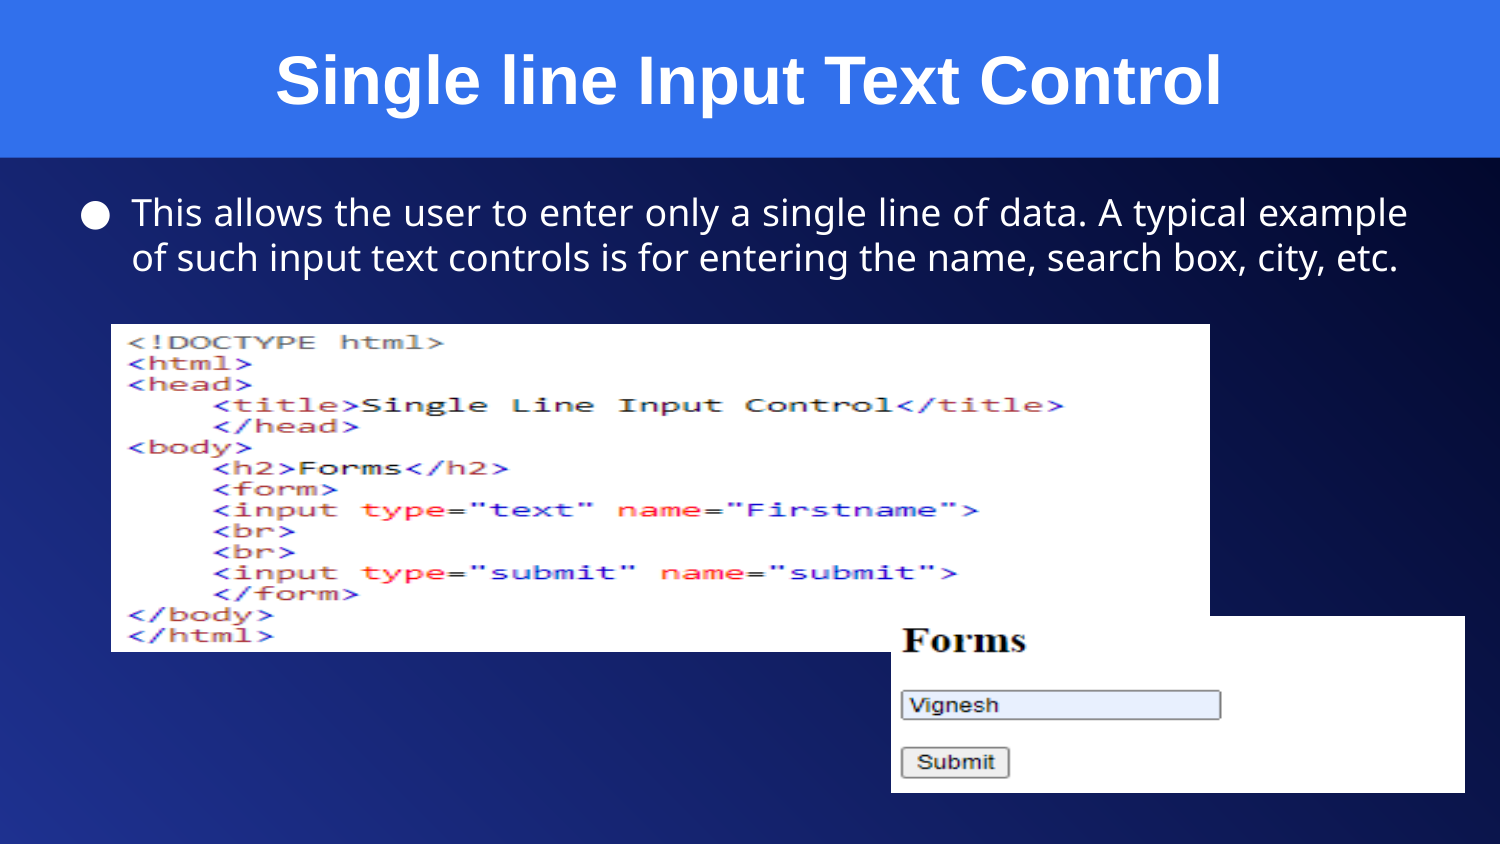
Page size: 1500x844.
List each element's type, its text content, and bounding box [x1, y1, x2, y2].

text_box Single line Input Text Control [0, 0, 1500, 158]
picture [111, 324, 1465, 793]
list This allows the user to enter only a single line of data. A typical example of such input text controls is for entering the name, search box, city, etc. [41, 173, 1425, 830]
